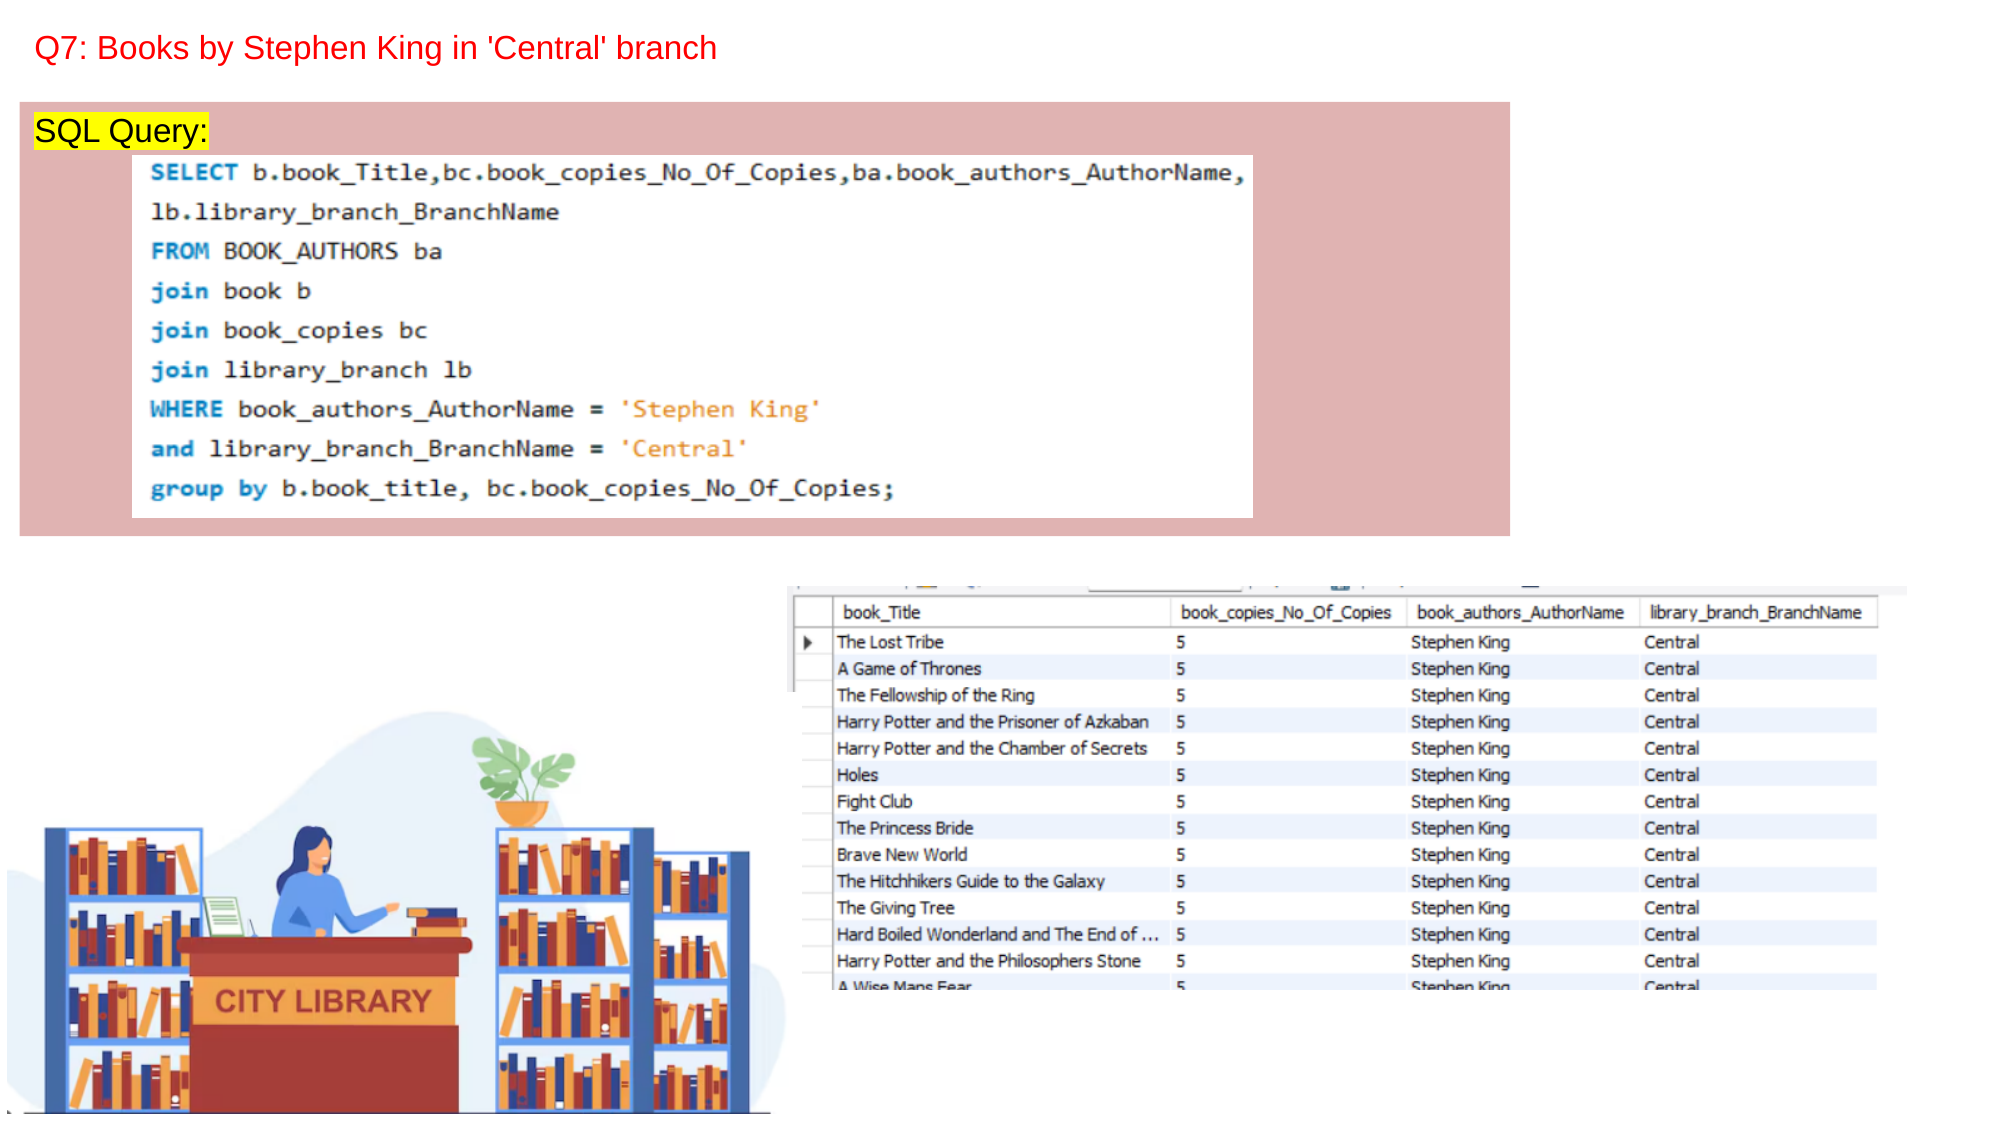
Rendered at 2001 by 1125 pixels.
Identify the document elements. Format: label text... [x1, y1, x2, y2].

picture [7, 586, 1907, 1114]
picture [132, 155, 1253, 518]
text_box SQL Query: [19, 101, 1511, 537]
text_box Q7: Books by Stephen King in 'Central' branch [19, 19, 1020, 74]
